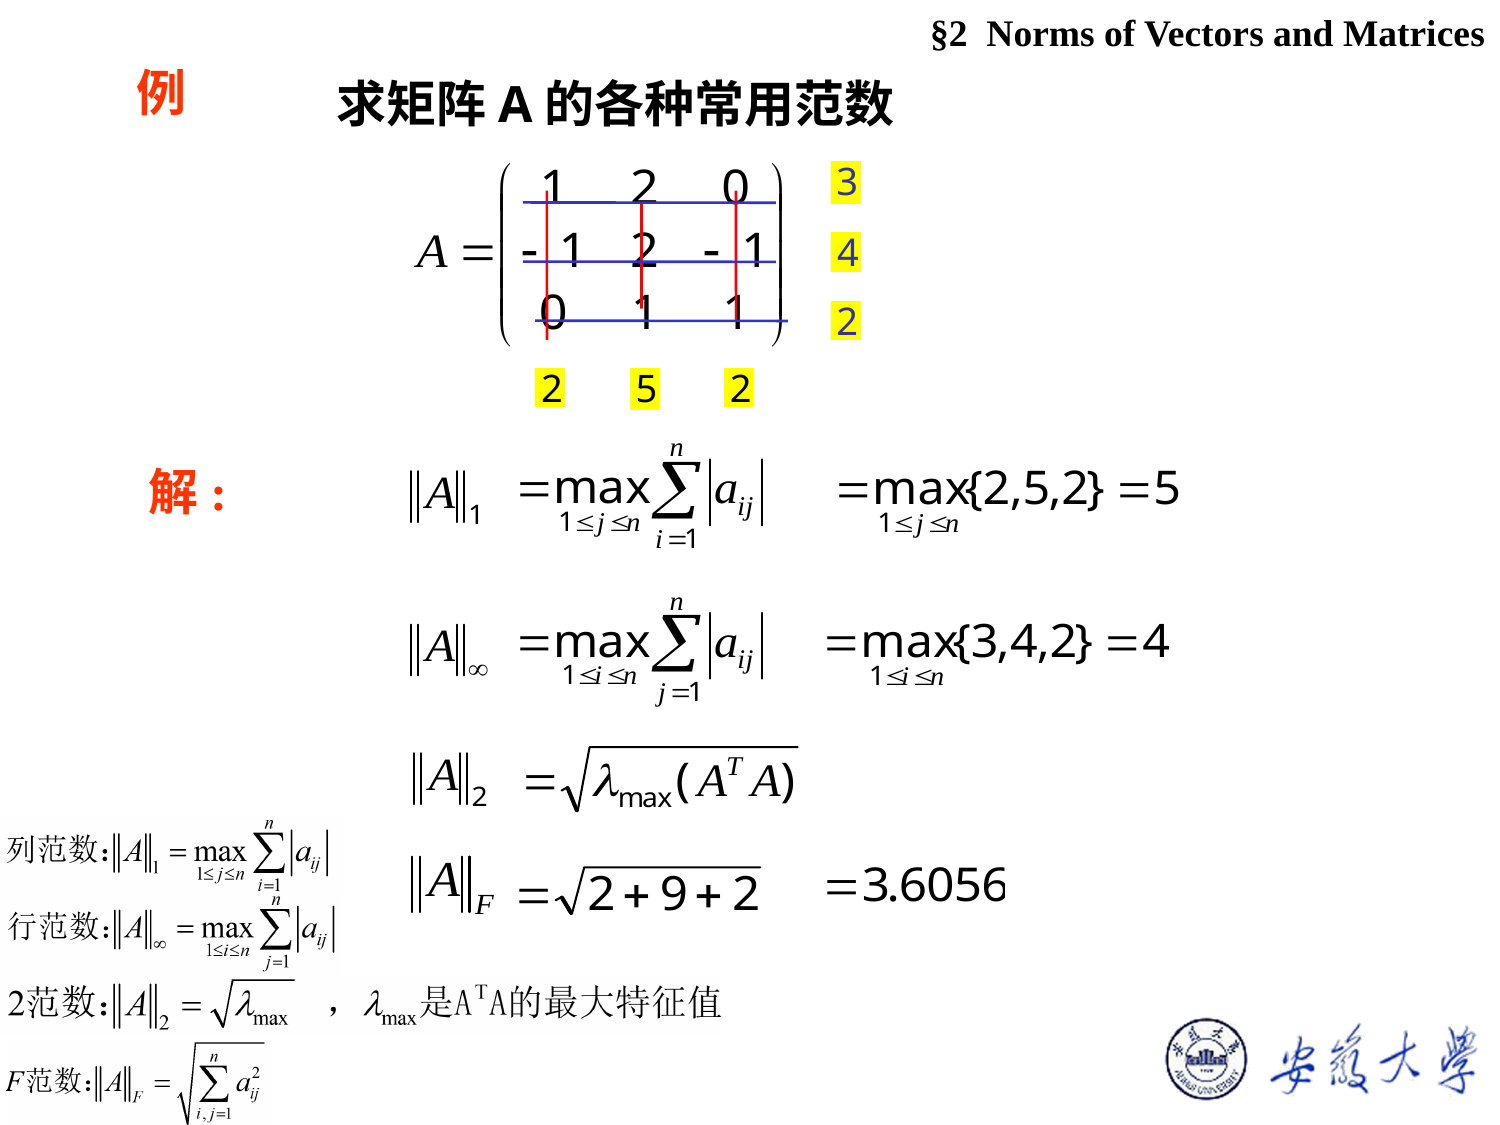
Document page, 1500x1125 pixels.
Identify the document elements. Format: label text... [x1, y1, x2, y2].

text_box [405, 155, 796, 355]
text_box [405, 744, 494, 818]
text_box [827, 462, 1187, 548]
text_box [815, 859, 1005, 914]
picture [1151, 985, 1500, 1125]
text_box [514, 737, 809, 824]
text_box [508, 580, 775, 715]
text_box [815, 615, 1175, 697]
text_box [629, 367, 660, 411]
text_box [402, 846, 508, 927]
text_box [724, 367, 755, 408]
text_box 求矩阵A的各种常用范数 [321, 65, 1138, 141]
text_box 例 [122, 54, 202, 130]
picture [6, 1041, 272, 1125]
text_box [830, 160, 861, 204]
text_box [401, 462, 491, 536]
text_box 解: [133, 452, 242, 528]
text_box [507, 855, 771, 926]
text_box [535, 367, 566, 408]
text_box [508, 426, 775, 558]
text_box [401, 615, 499, 689]
picture [0, 817, 346, 893]
picture [0, 894, 341, 975]
picture [0, 977, 723, 1035]
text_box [830, 231, 861, 272]
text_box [830, 300, 861, 341]
text_box §2 Norms of Vectors and Matrices [599, 0, 1500, 63]
